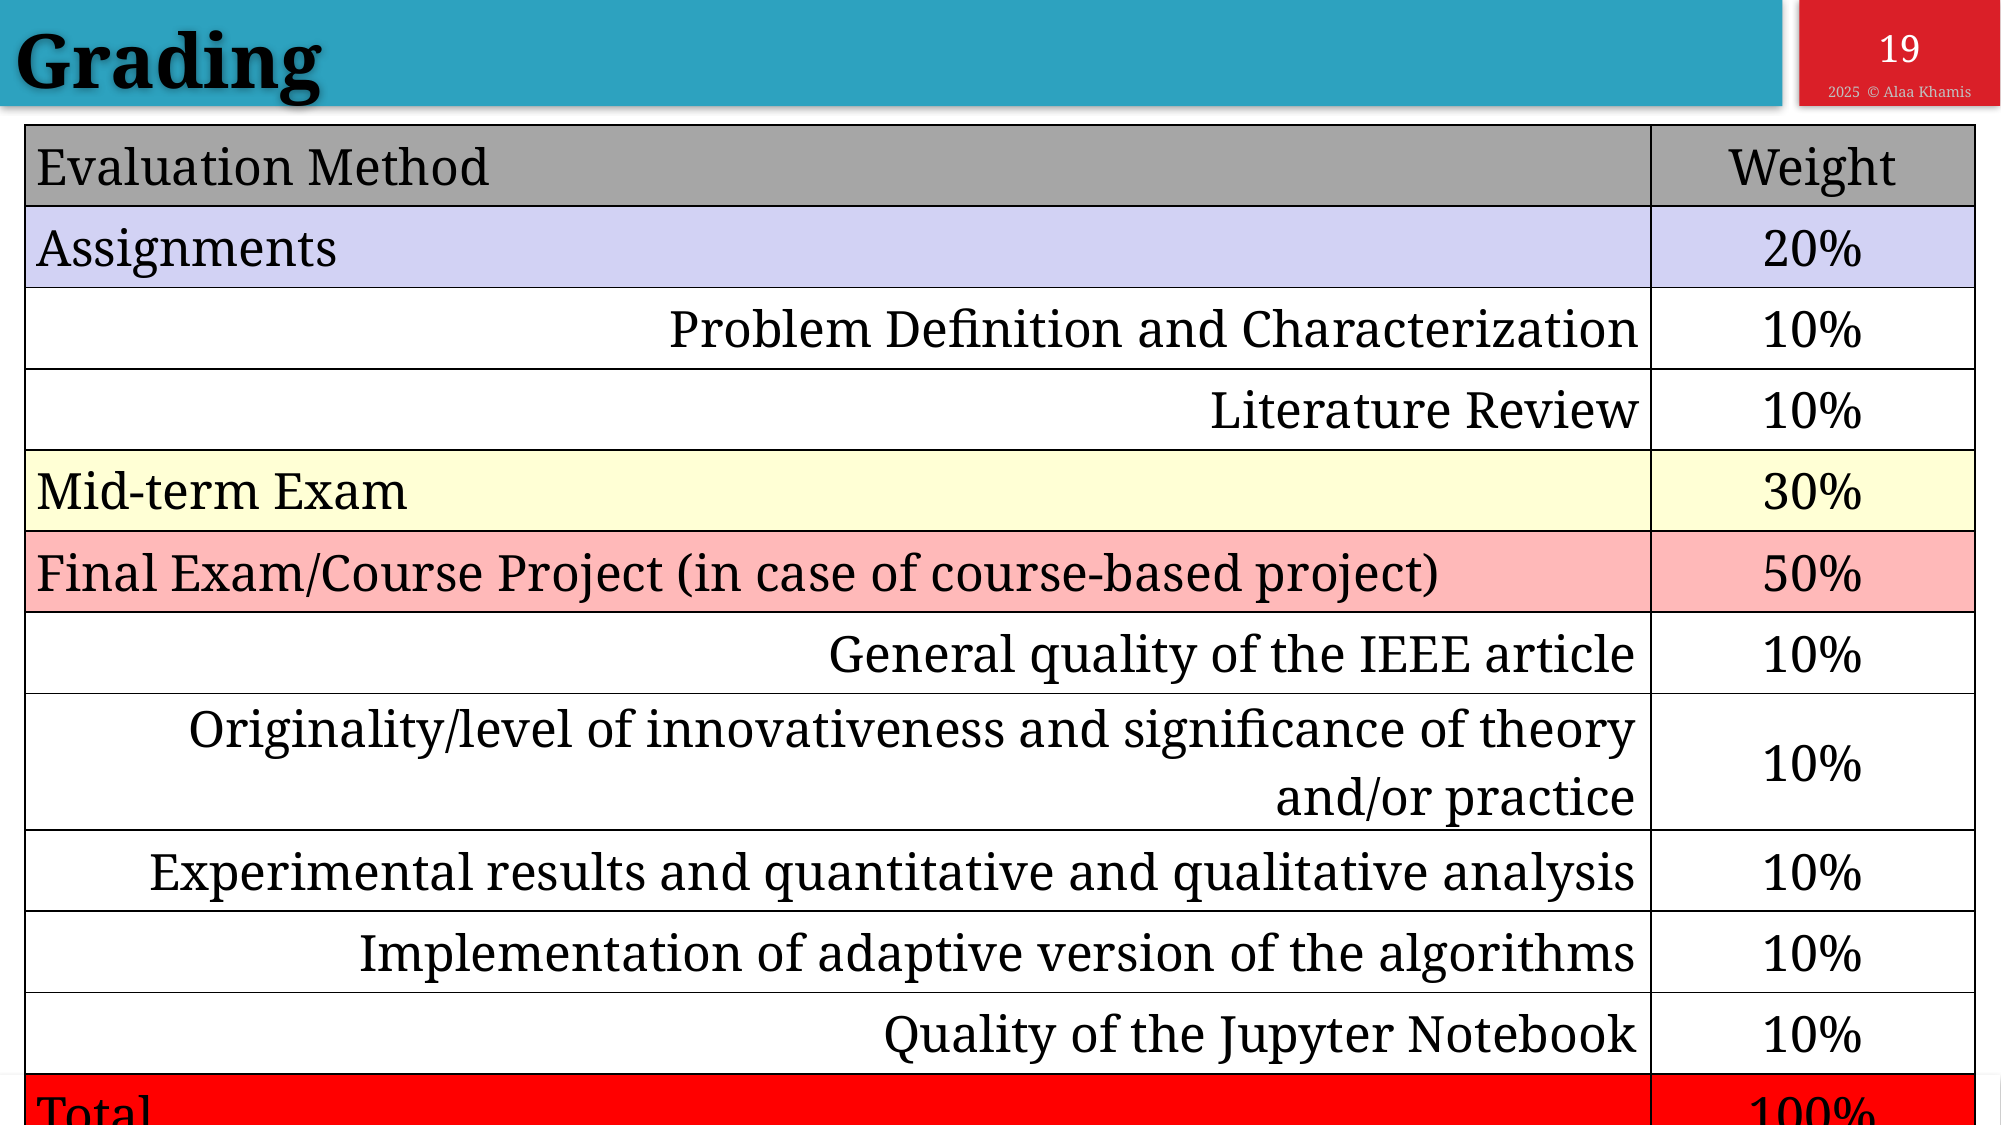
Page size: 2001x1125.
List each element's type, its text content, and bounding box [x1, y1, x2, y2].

table_cell 10% [1652, 370, 1974, 449]
table_cell 10% [1652, 288, 1974, 368]
table_cell 10% [1652, 993, 1974, 1073]
table_cell Experimental results and quantitative and qualitative analysis [26, 831, 1650, 910]
table_cell Problem Definition and Characterization [26, 288, 1650, 368]
table_cell 10% [1652, 912, 1974, 992]
table_cell 10% [1652, 831, 1974, 910]
table_cell Final Exam/Course Project (in case of course-based project) [26, 532, 1650, 611]
table_cell Assignments [26, 207, 1650, 287]
table_cell General quality of the IEEE article [26, 613, 1650, 693]
table_cell Implementation of adaptive version of the algorithms [26, 912, 1650, 992]
table_cell Originality/level of innovativeness and significance of theory and/or practice [26, 694, 1650, 829]
table_cell 20% [1652, 207, 1974, 287]
table_cell Literature Review [26, 370, 1650, 449]
table_cell Mid-term Exam [26, 451, 1650, 530]
table_header Evaluation Method [26, 126, 1650, 205]
table_cell 30% [1652, 451, 1974, 530]
text_box Grading [0, 0, 1753, 110]
table_cell 10% [1652, 613, 1974, 693]
table_cell 10% [1652, 694, 1974, 829]
table_cell Total [26, 1075, 1650, 1125]
table_header Weight [1652, 126, 1974, 205]
table_cell 50% [1652, 532, 1974, 611]
table_cell Quality of the Jupyter Notebook [26, 993, 1650, 1073]
table_cell 100% [1652, 1075, 1974, 1125]
